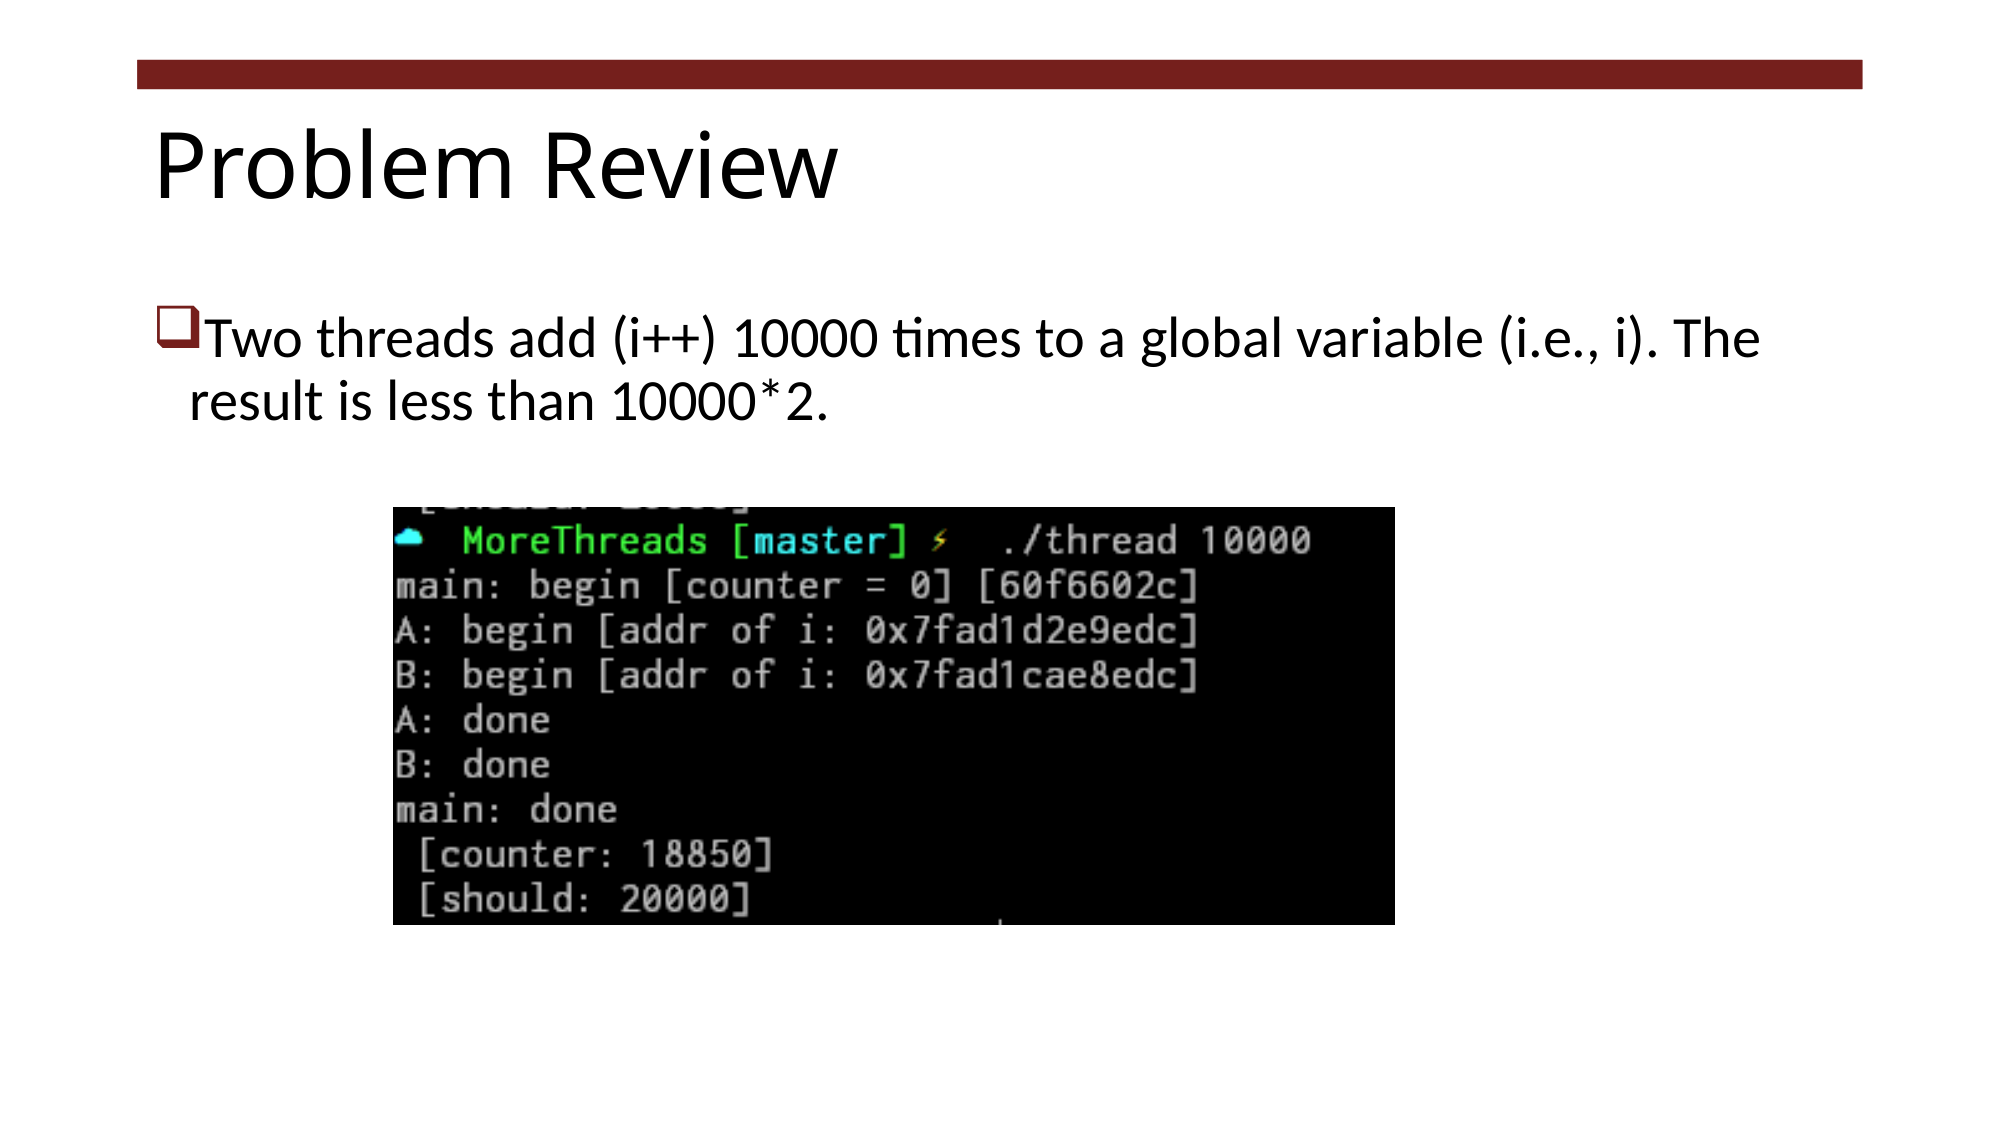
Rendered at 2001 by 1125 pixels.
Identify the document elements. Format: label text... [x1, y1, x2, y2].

title Problem Review [137, 59, 1863, 278]
list Two threads add (i++) 10000 times to a global variable (i.e., i). The result is less than 10000*2. [137, 299, 1863, 1103]
picture [393, 507, 1395, 925]
